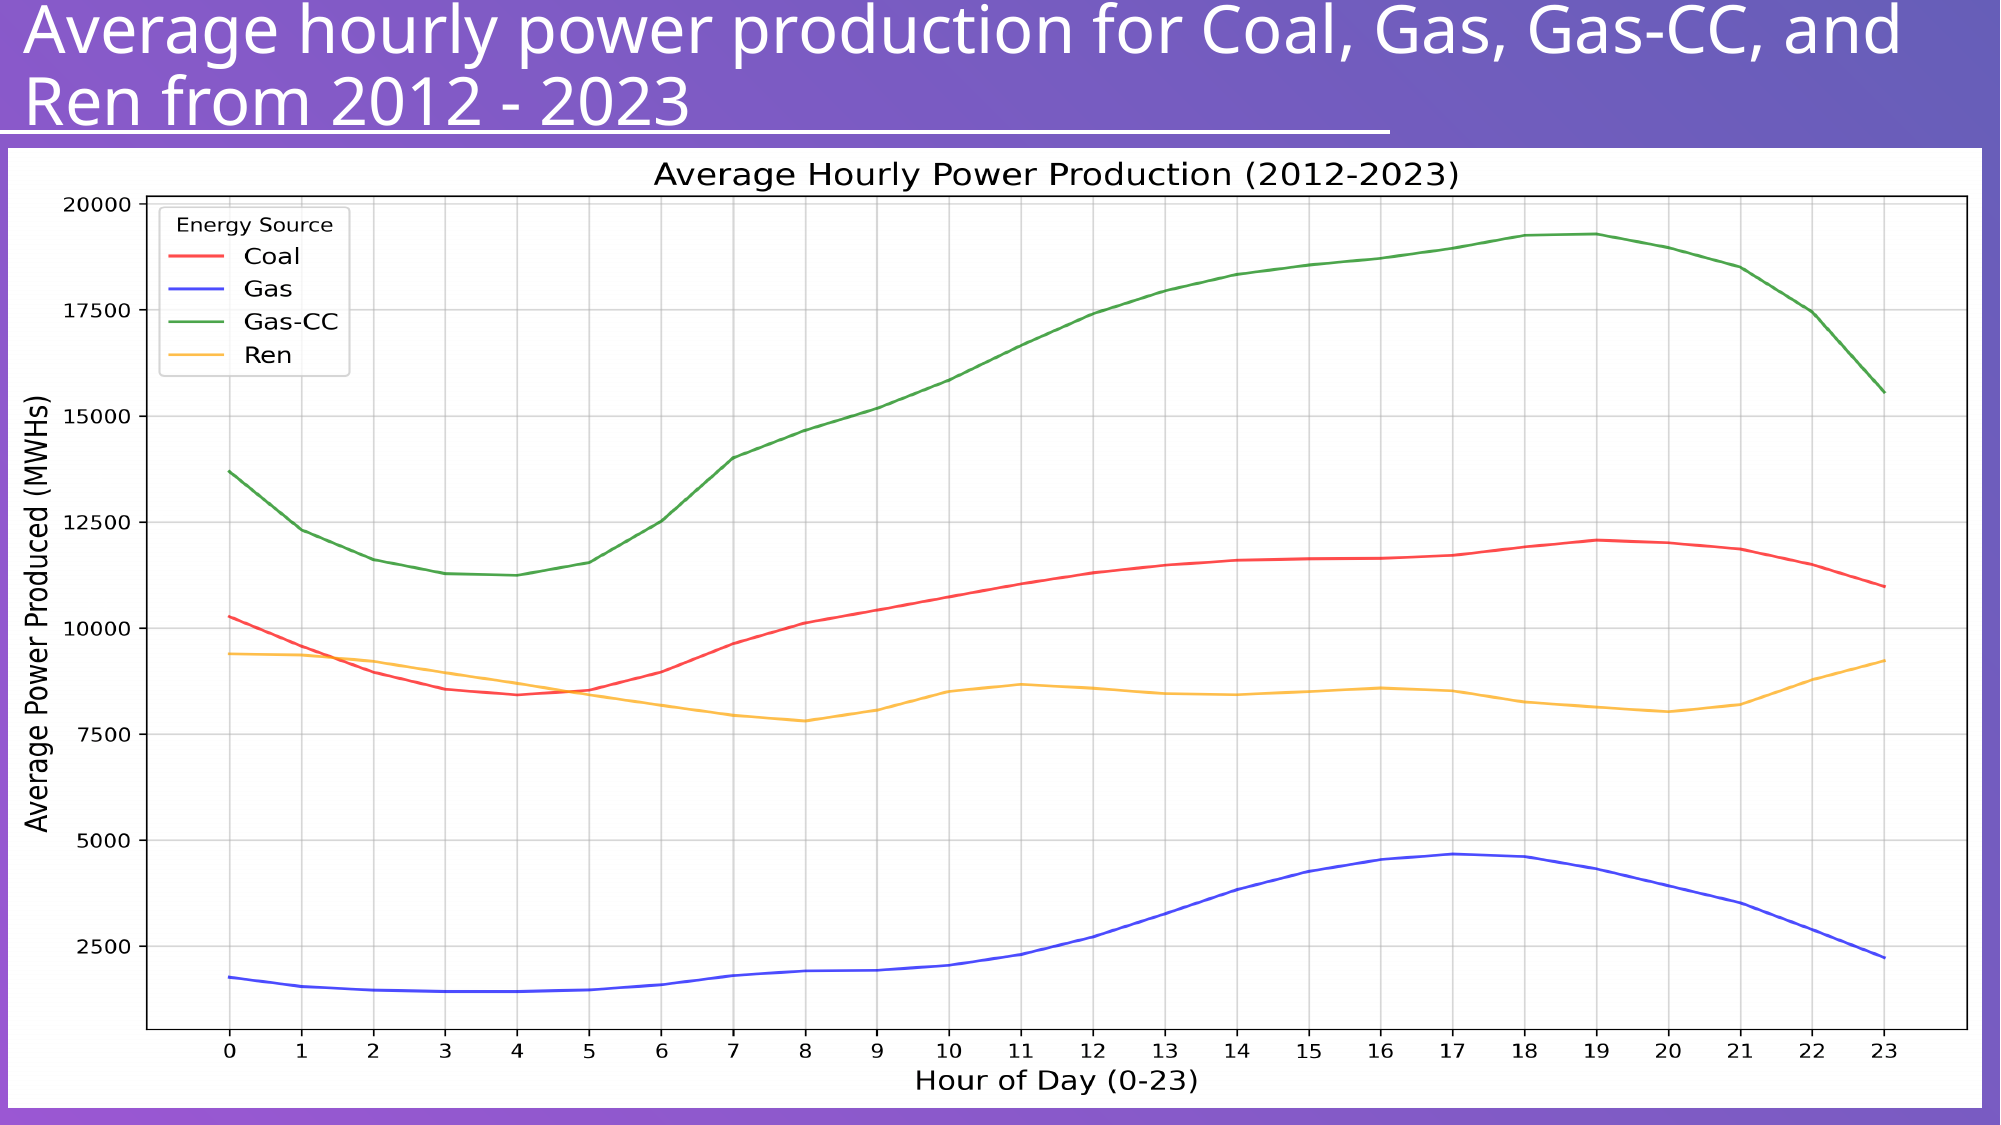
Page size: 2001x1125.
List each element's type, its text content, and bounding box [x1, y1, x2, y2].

text_box [0, 0, 2000, 1125]
picture [8, 148, 1982, 1108]
title Average hourly power production for Coal, Gas, Gas-CC, and Ren from 2012 - 2023 [8, 4, 1936, 133]
